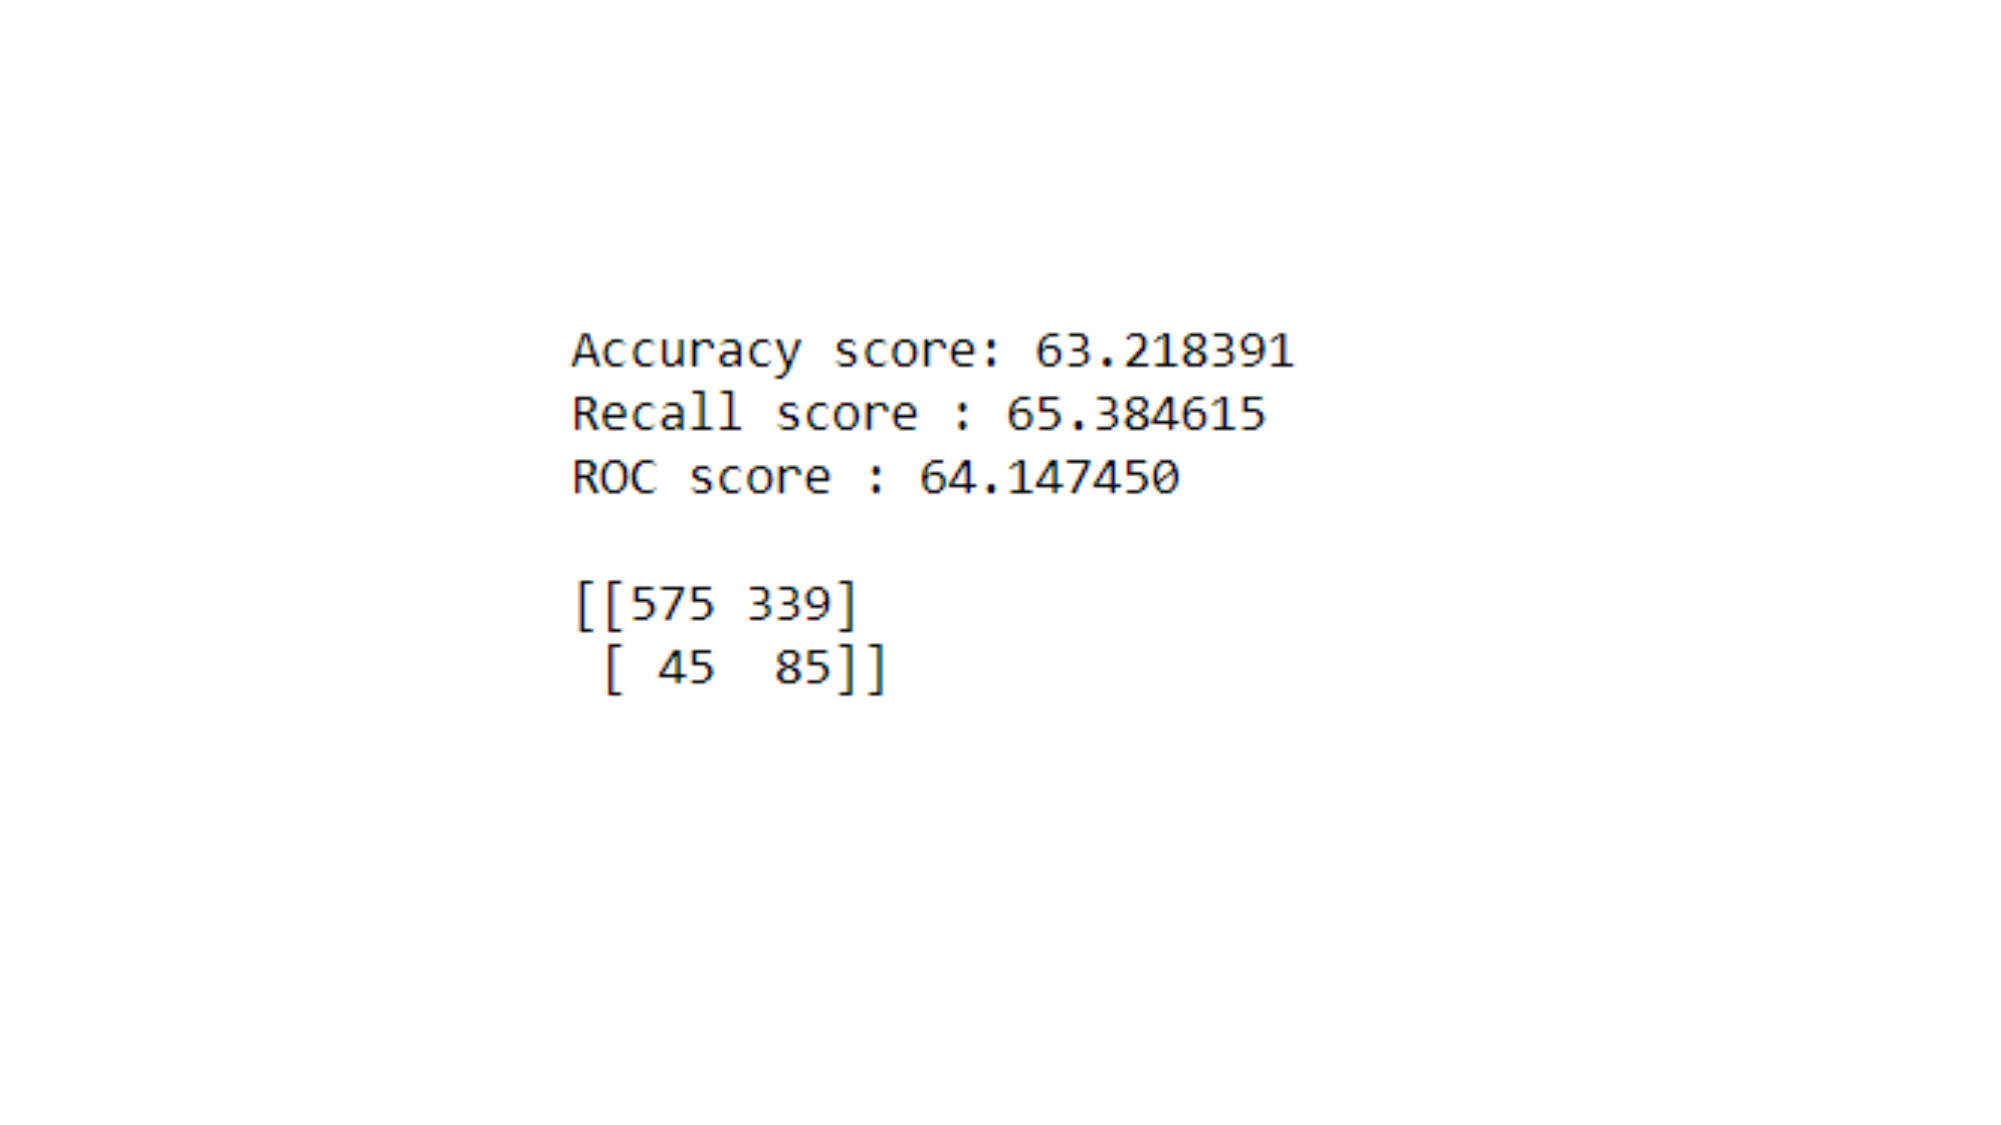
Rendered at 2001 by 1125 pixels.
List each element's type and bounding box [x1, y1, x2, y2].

list [525, 268, 1541, 799]
